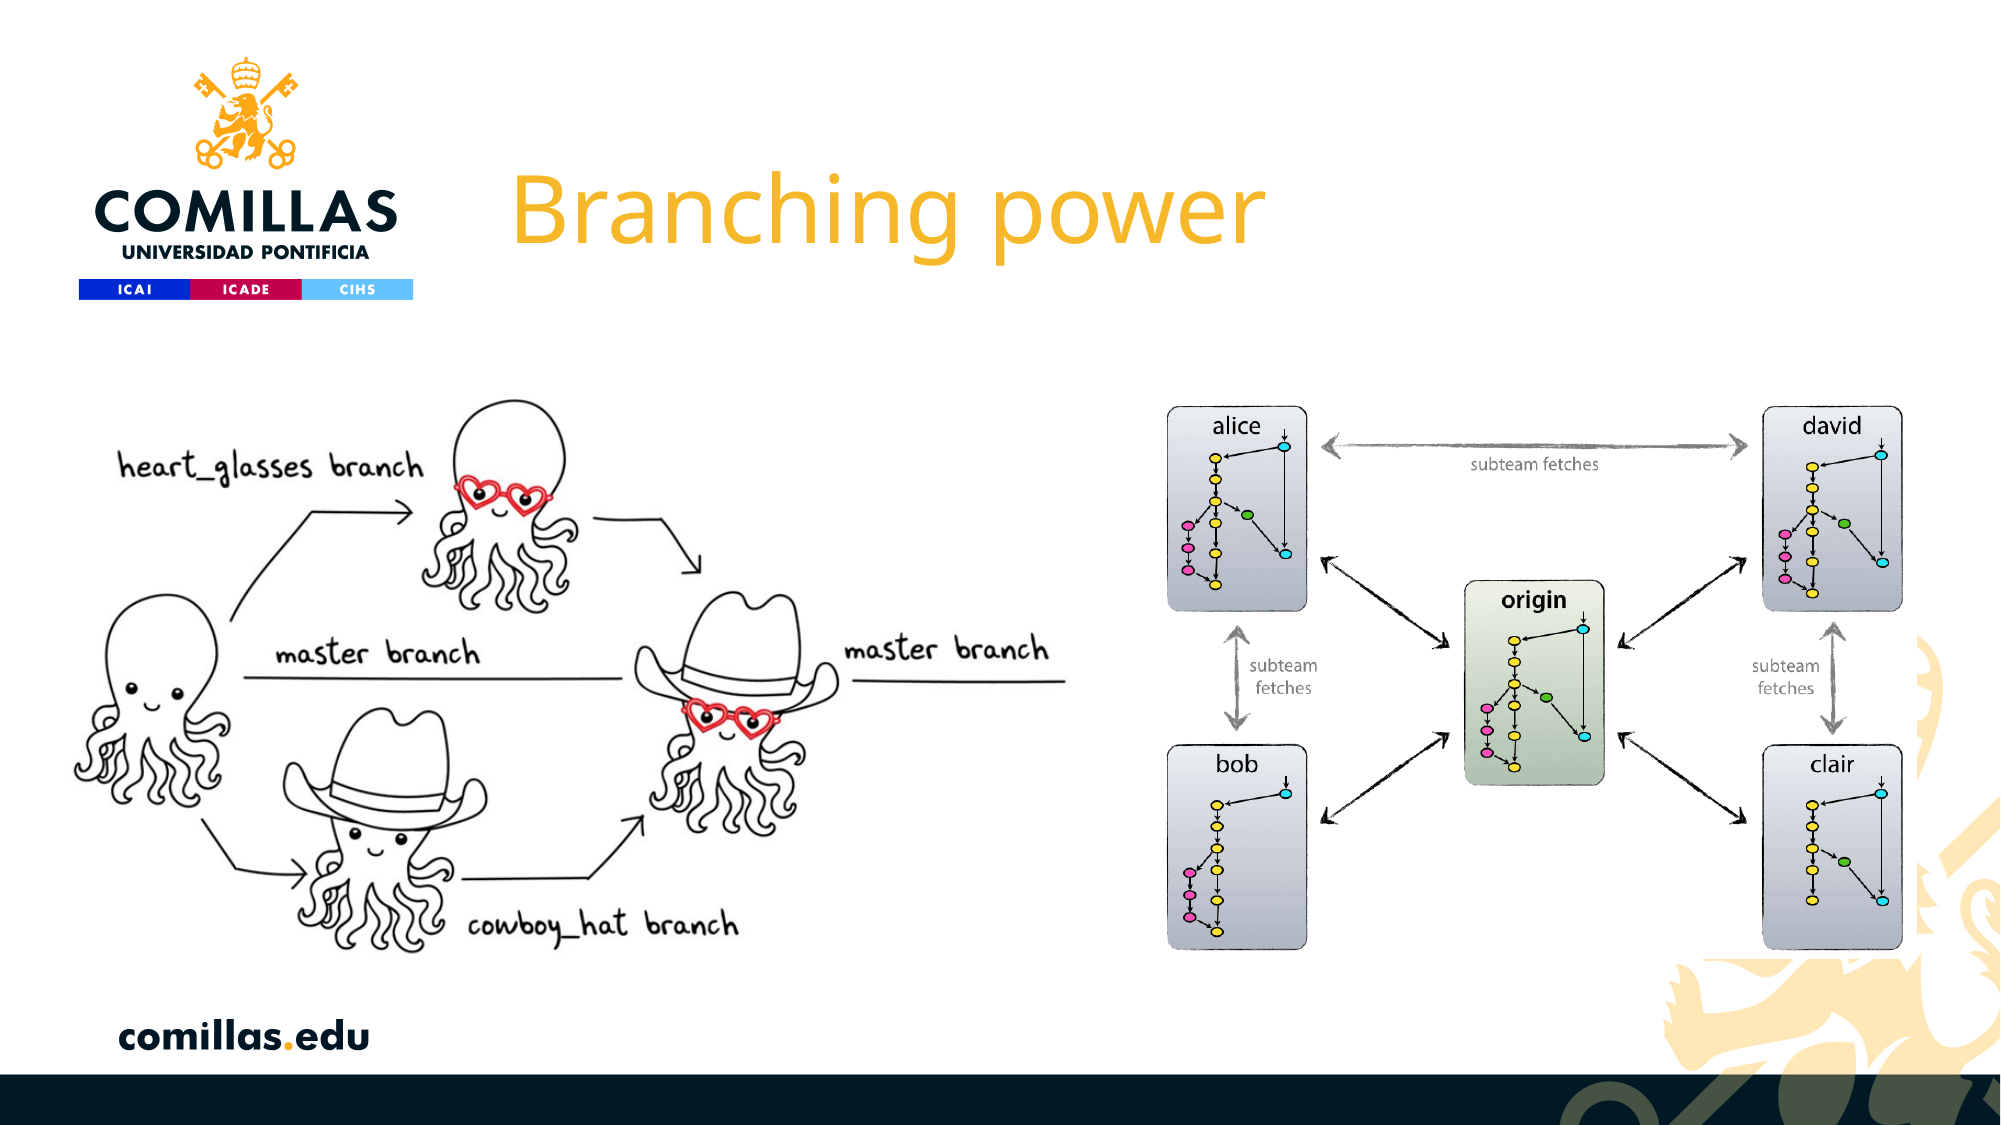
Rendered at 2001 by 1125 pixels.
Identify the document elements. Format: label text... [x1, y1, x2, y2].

picture [0, 0, 2001, 1125]
title Branching power [494, 52, 1942, 300]
